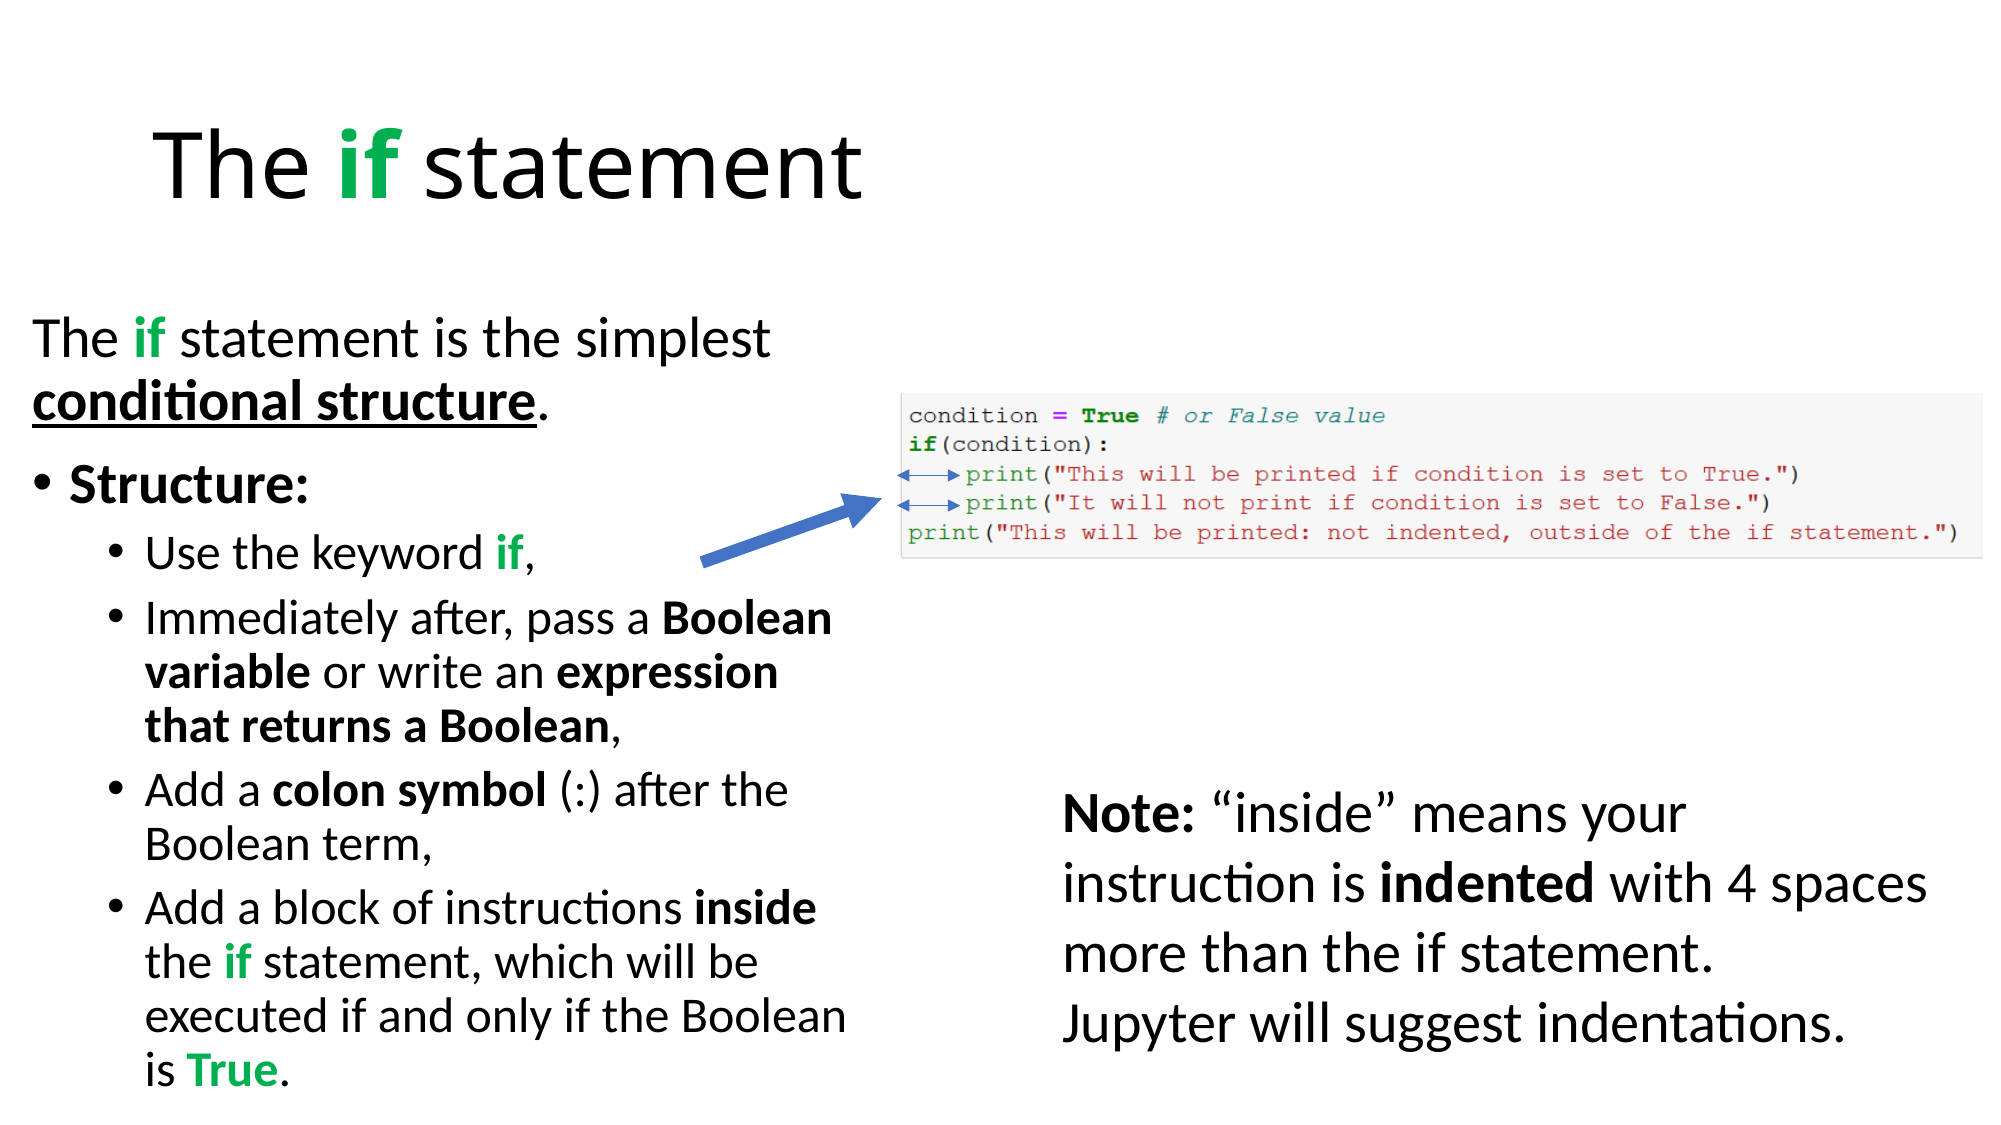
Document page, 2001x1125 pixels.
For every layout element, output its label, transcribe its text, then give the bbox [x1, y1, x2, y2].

list The if statement is the simplest conditional structure. Structure: Use the keyword if, Immediately after, pass a Boolean variable or write an expression that returns a Boolean, Add a colon symbol (:) after the Boolean term, Add a block of instructions inside the if statement, which will be executed if and only if the Boolean is True. [17, 299, 867, 1125]
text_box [701, 498, 882, 563]
title The if statement [137, 59, 1863, 278]
picture [896, 393, 1983, 563]
text_box Note: “inside” means your instruction is indented with 4 spaces more than the if statement. Jupyter will suggest indentations. [1047, 767, 1954, 1062]
